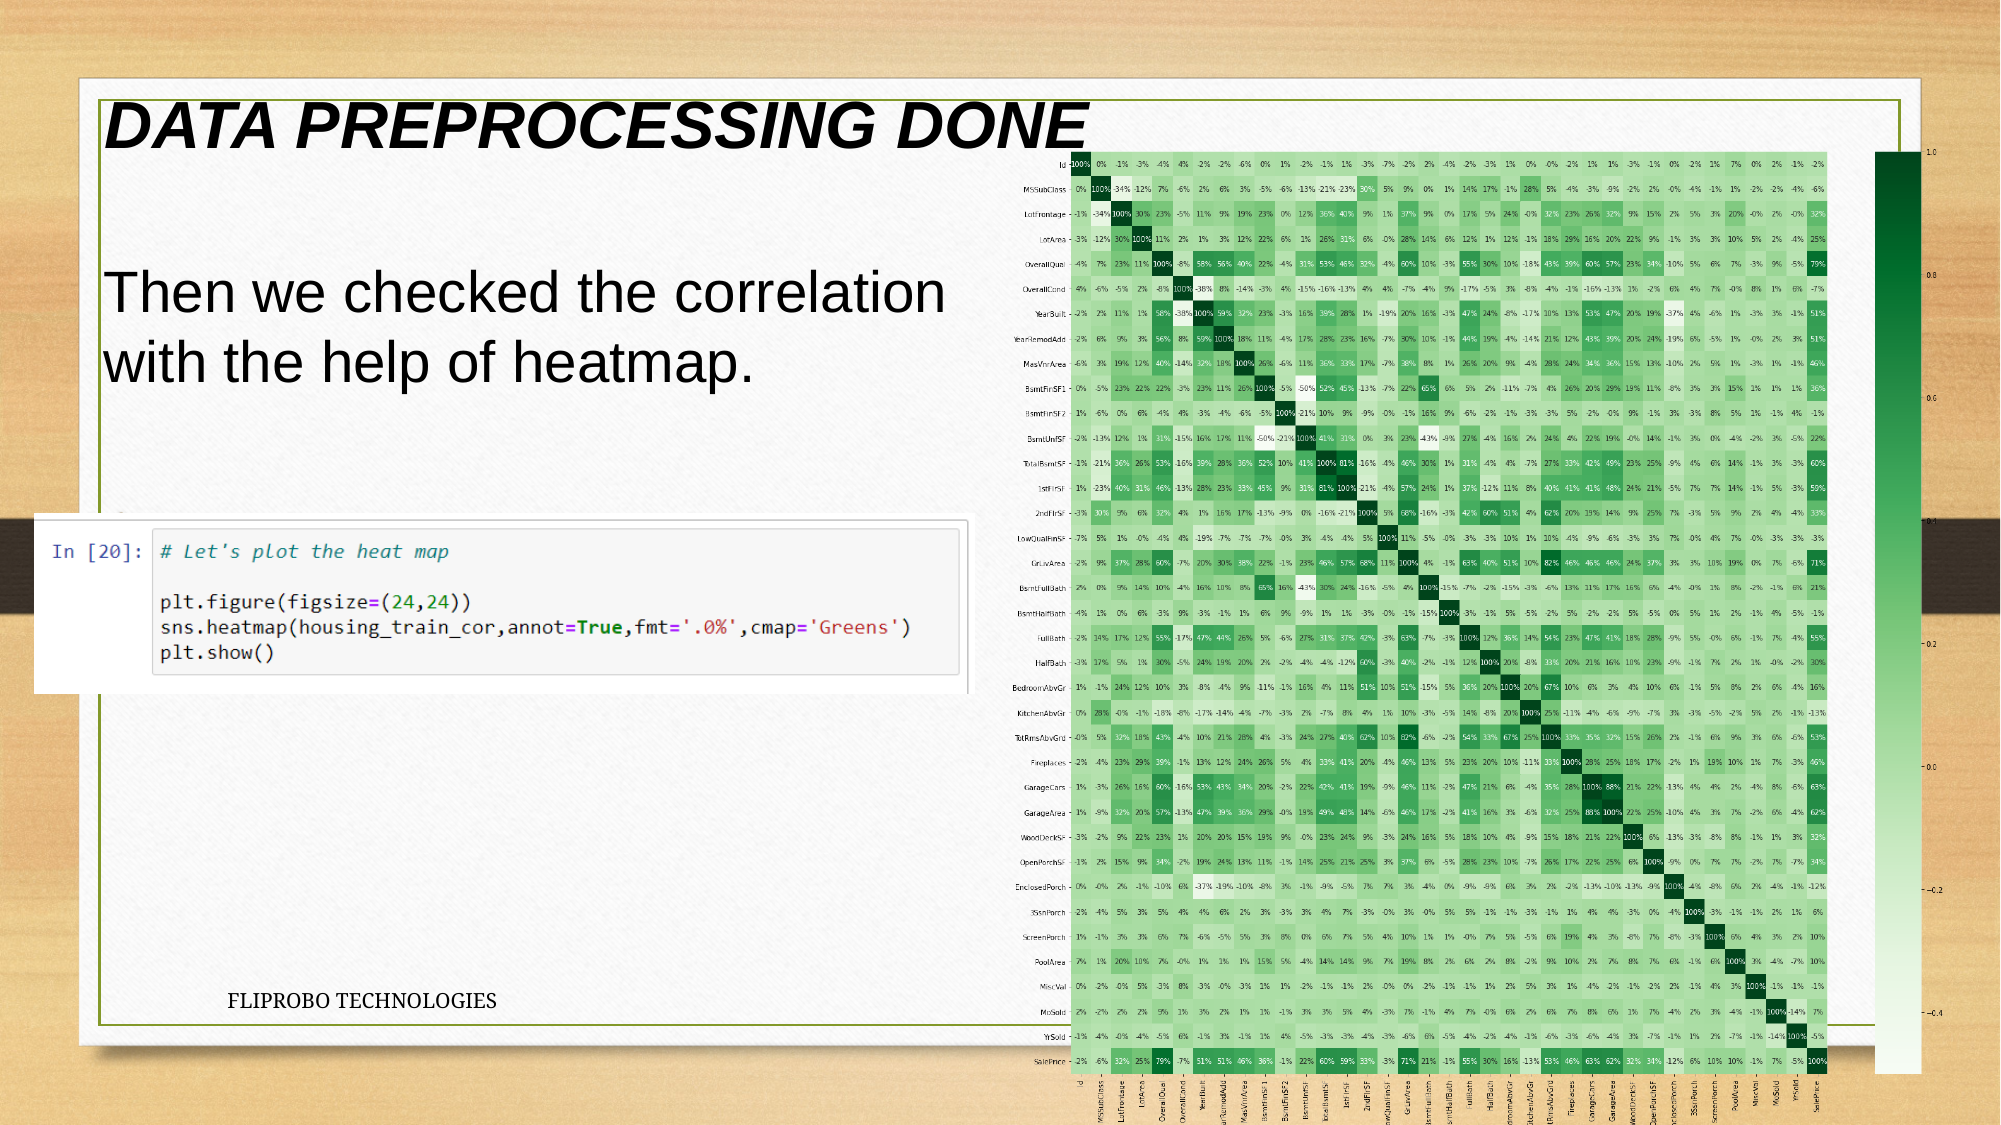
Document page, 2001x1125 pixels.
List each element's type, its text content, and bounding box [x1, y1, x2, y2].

picture [0, 0, 2001, 1125]
footer FLIPROBO TECHNOLOGIES [212, 979, 1006, 1025]
text_box DATA PREPROCESSING DONE [89, 74, 1673, 170]
text_box Then we checked the correlation with the help of heatmap. [89, 246, 975, 402]
